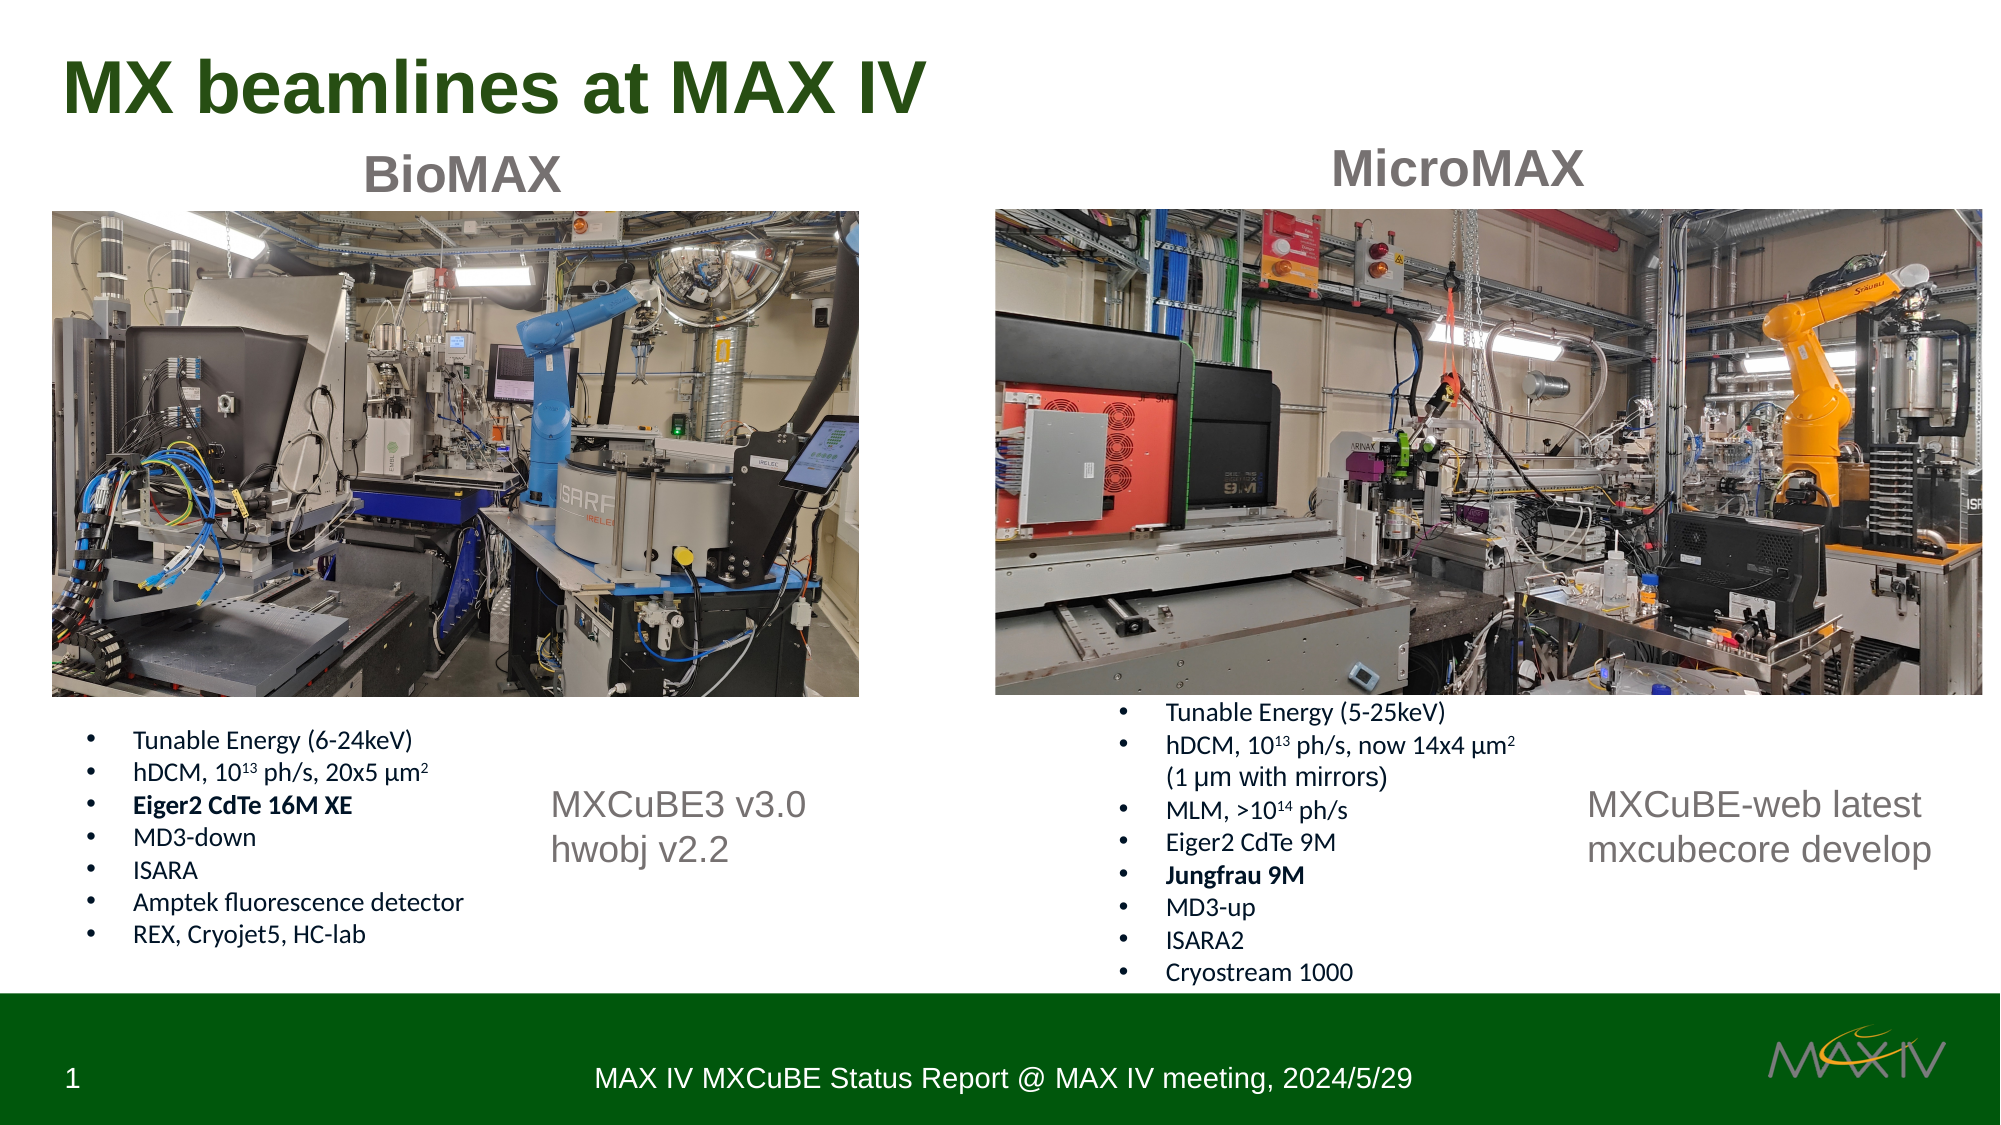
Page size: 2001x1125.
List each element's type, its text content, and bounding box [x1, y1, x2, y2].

text_box 1 [49, 1051, 146, 1102]
text_box Tunable Energy (5-25keV) hDCM, 1013 ph/s, now 14x4 μm2 (1 μm with mirrors) MLM, >1014 ph/s Eiger2 CdTe 9M Jungfrau 9M MD3-up ISARA2 Cryostream 1000 [1103, 703, 1566, 995]
text_box BioMAX [348, 132, 863, 210]
picture [994, 209, 1983, 695]
text_box Tunable Energy (6-24keV) hDCM, 1013 ph/s, 20x5 μm2 Eiger2 CdTe 16M XE MD3-down ISARA Amptek fluorescence detector REX, Cryojet5, HC-lab [71, 714, 480, 957]
text_box MicroMAX [1316, 127, 1705, 205]
text_box MXCuBE-web latest mxcubecore develop [1572, 772, 1948, 878]
title MX beamlines at MAX IV [0, 0, 2000, 179]
picture [49, 211, 860, 697]
text_box MAX IV MXCuBE Status Report @ MAX IV meeting, 2024/5/29 [566, 1051, 1434, 1102]
picture [1768, 1024, 1946, 1083]
text_box MXCuBE3 v3.0 hwobj v2.2 [535, 772, 822, 878]
